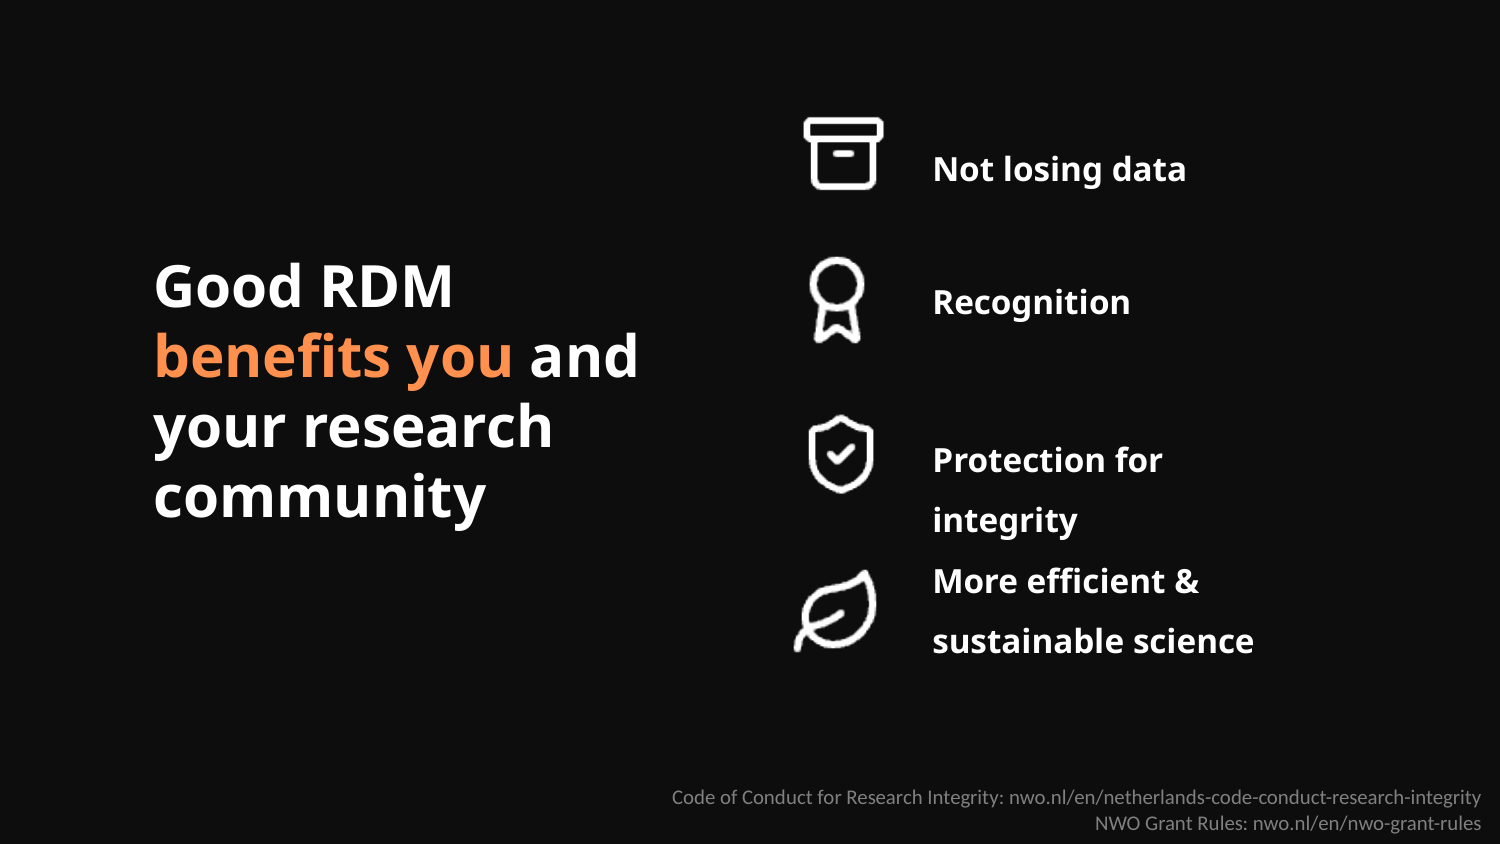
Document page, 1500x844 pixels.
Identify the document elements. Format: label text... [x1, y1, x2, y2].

picture [798, 411, 885, 498]
text_box Recognition [917, 253, 1285, 337]
text_box Code of Conduct for Research Integrity: nwo.nl/en/netherlands-code-conduct-research-integrity NWO Grant Rules: nwo.nl/en/nwo-grant-rules [338, 776, 1497, 844]
text_box Not losing data [917, 121, 1299, 195]
picture [790, 566, 885, 661]
picture [790, 253, 885, 348]
text_box Good RDM benefits you and your research community [138, 241, 663, 567]
text_box More efficient & sustainable science [917, 533, 1395, 617]
text_box Protection for integrity [917, 411, 1323, 495]
picture [800, 110, 888, 198]
